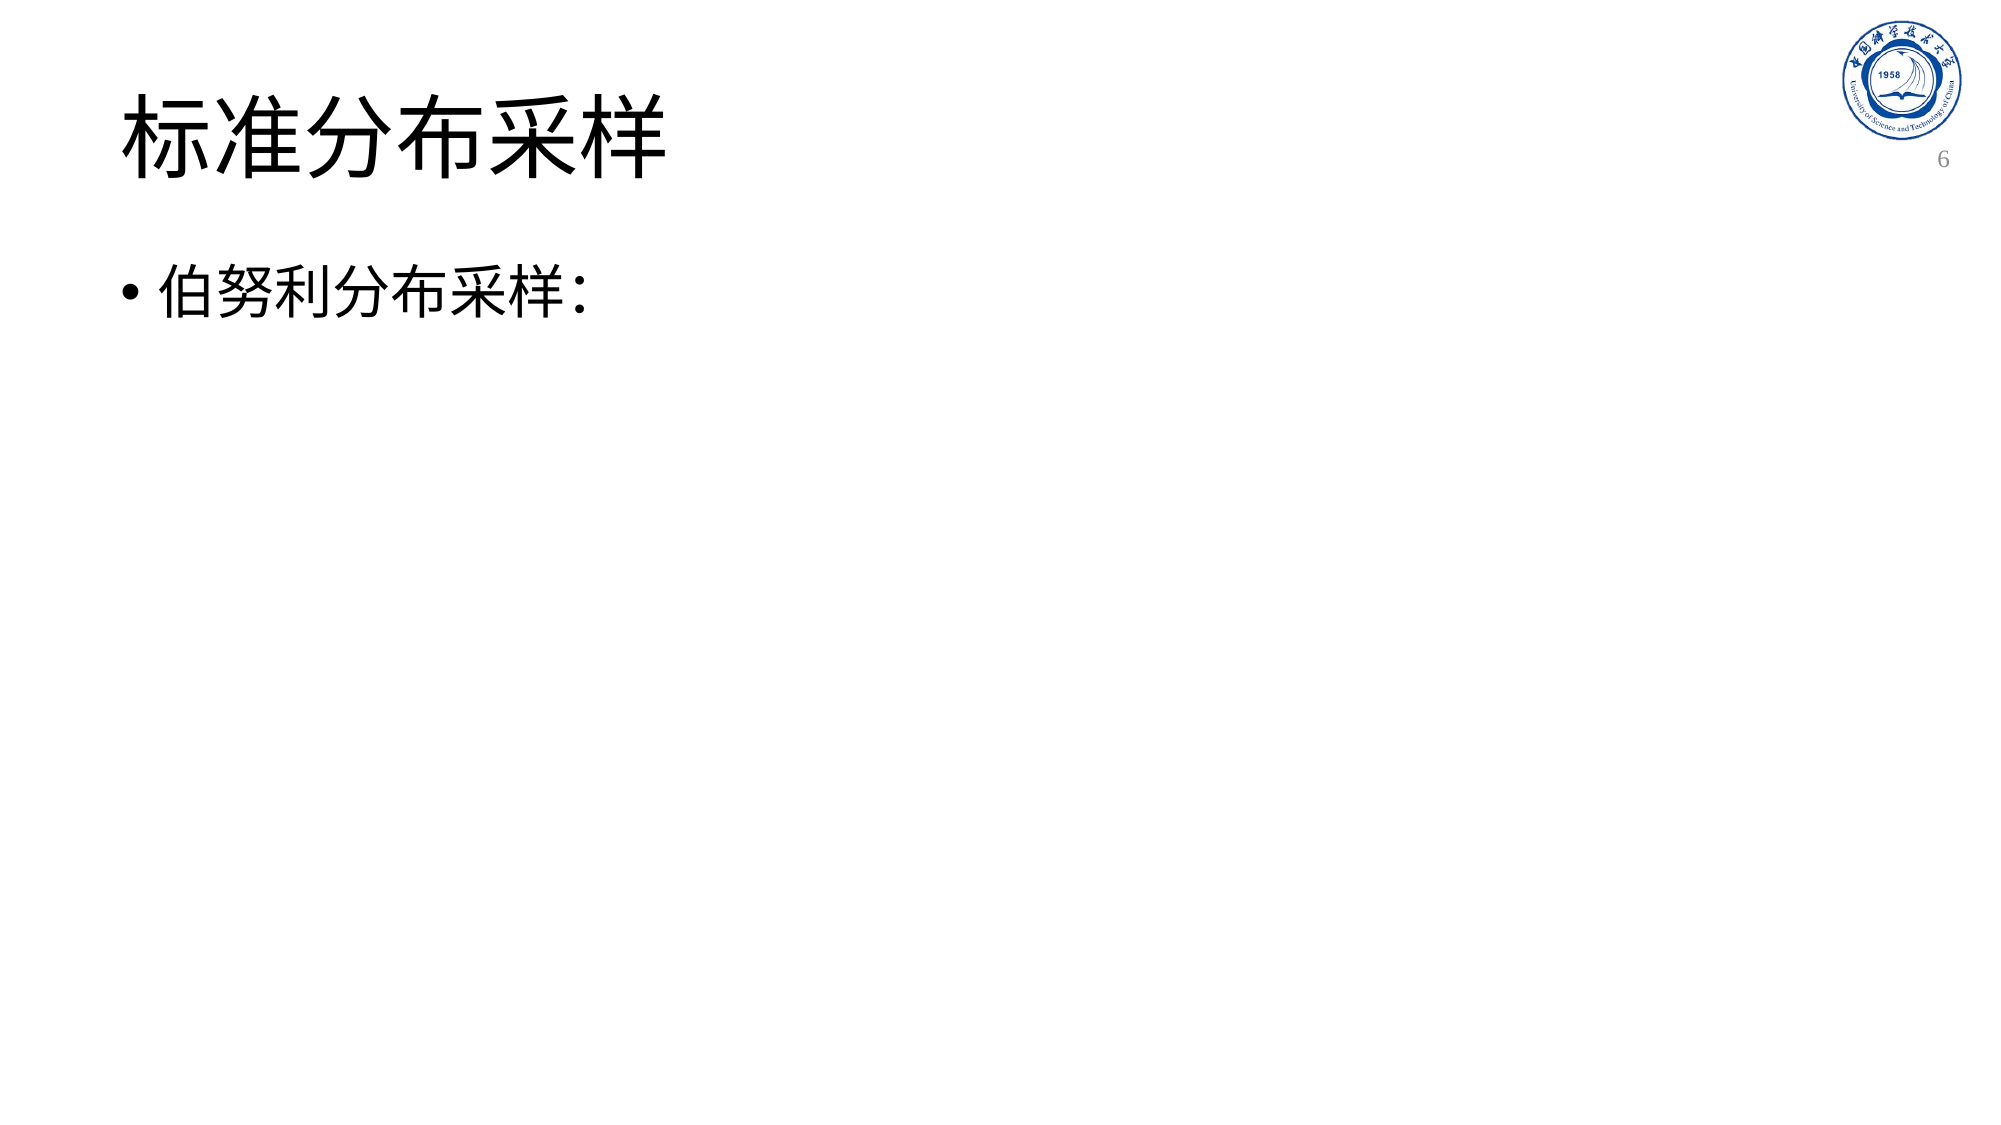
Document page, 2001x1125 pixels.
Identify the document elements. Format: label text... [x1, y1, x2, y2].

slide_number 6 [1514, 127, 1965, 188]
picture [1839, 17, 1965, 127]
title 标准分布采样 [105, 59, 1900, 223]
